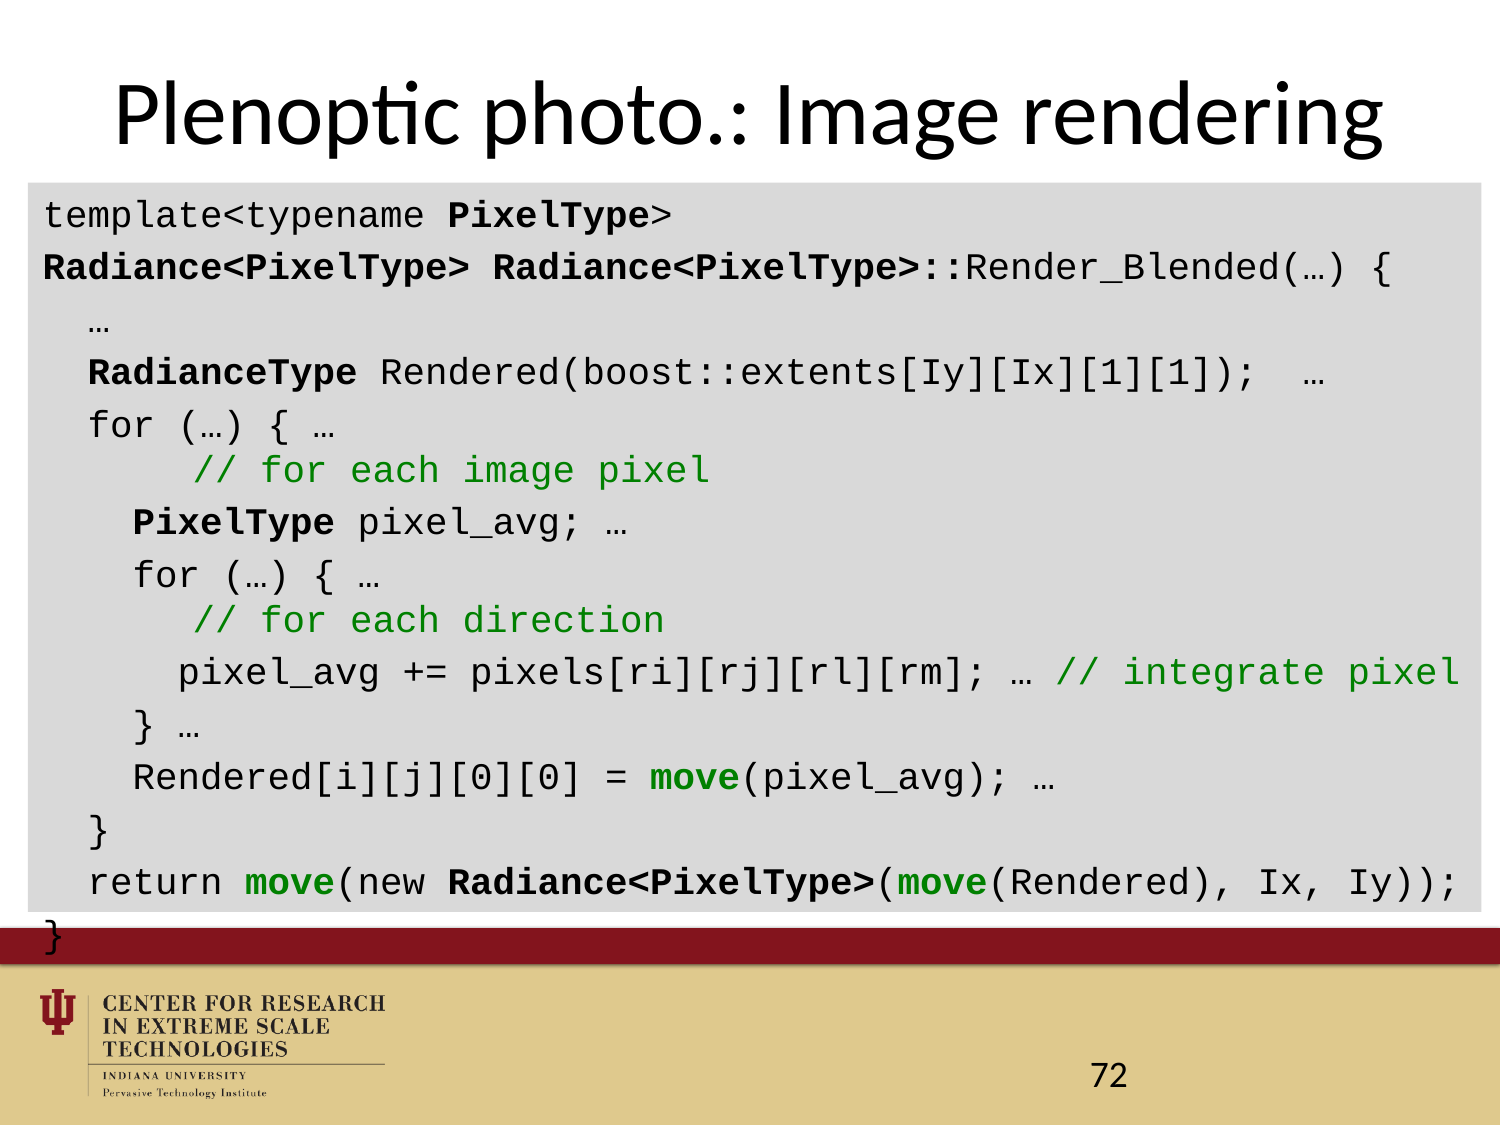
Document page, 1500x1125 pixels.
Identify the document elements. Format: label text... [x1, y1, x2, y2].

slide_number 72 [1074, 1042, 1425, 1103]
picture [25, 979, 399, 1109]
list template<typename PixelType> Radiance<PixelType> Radiance<PixelType>::Render_Blended(…) { … RadianceType Rendered(boost::extents[Iy][Ix][1][1]); … for (…) { … // for each image pixel PixelType pixel_avg; … for (…) { … // for each direction pixel_avg += pixels[ri][rj][rl][rm]; … // integrate pixel } … Rendered[i][j][0][0] = move(pixel_avg); … } return move(new Radiance<PixelType>(move(Rendered), Ix, Iy)); } [27, 182, 1482, 912]
title Plenoptic photo.: Image rendering [75, 45, 1425, 182]
